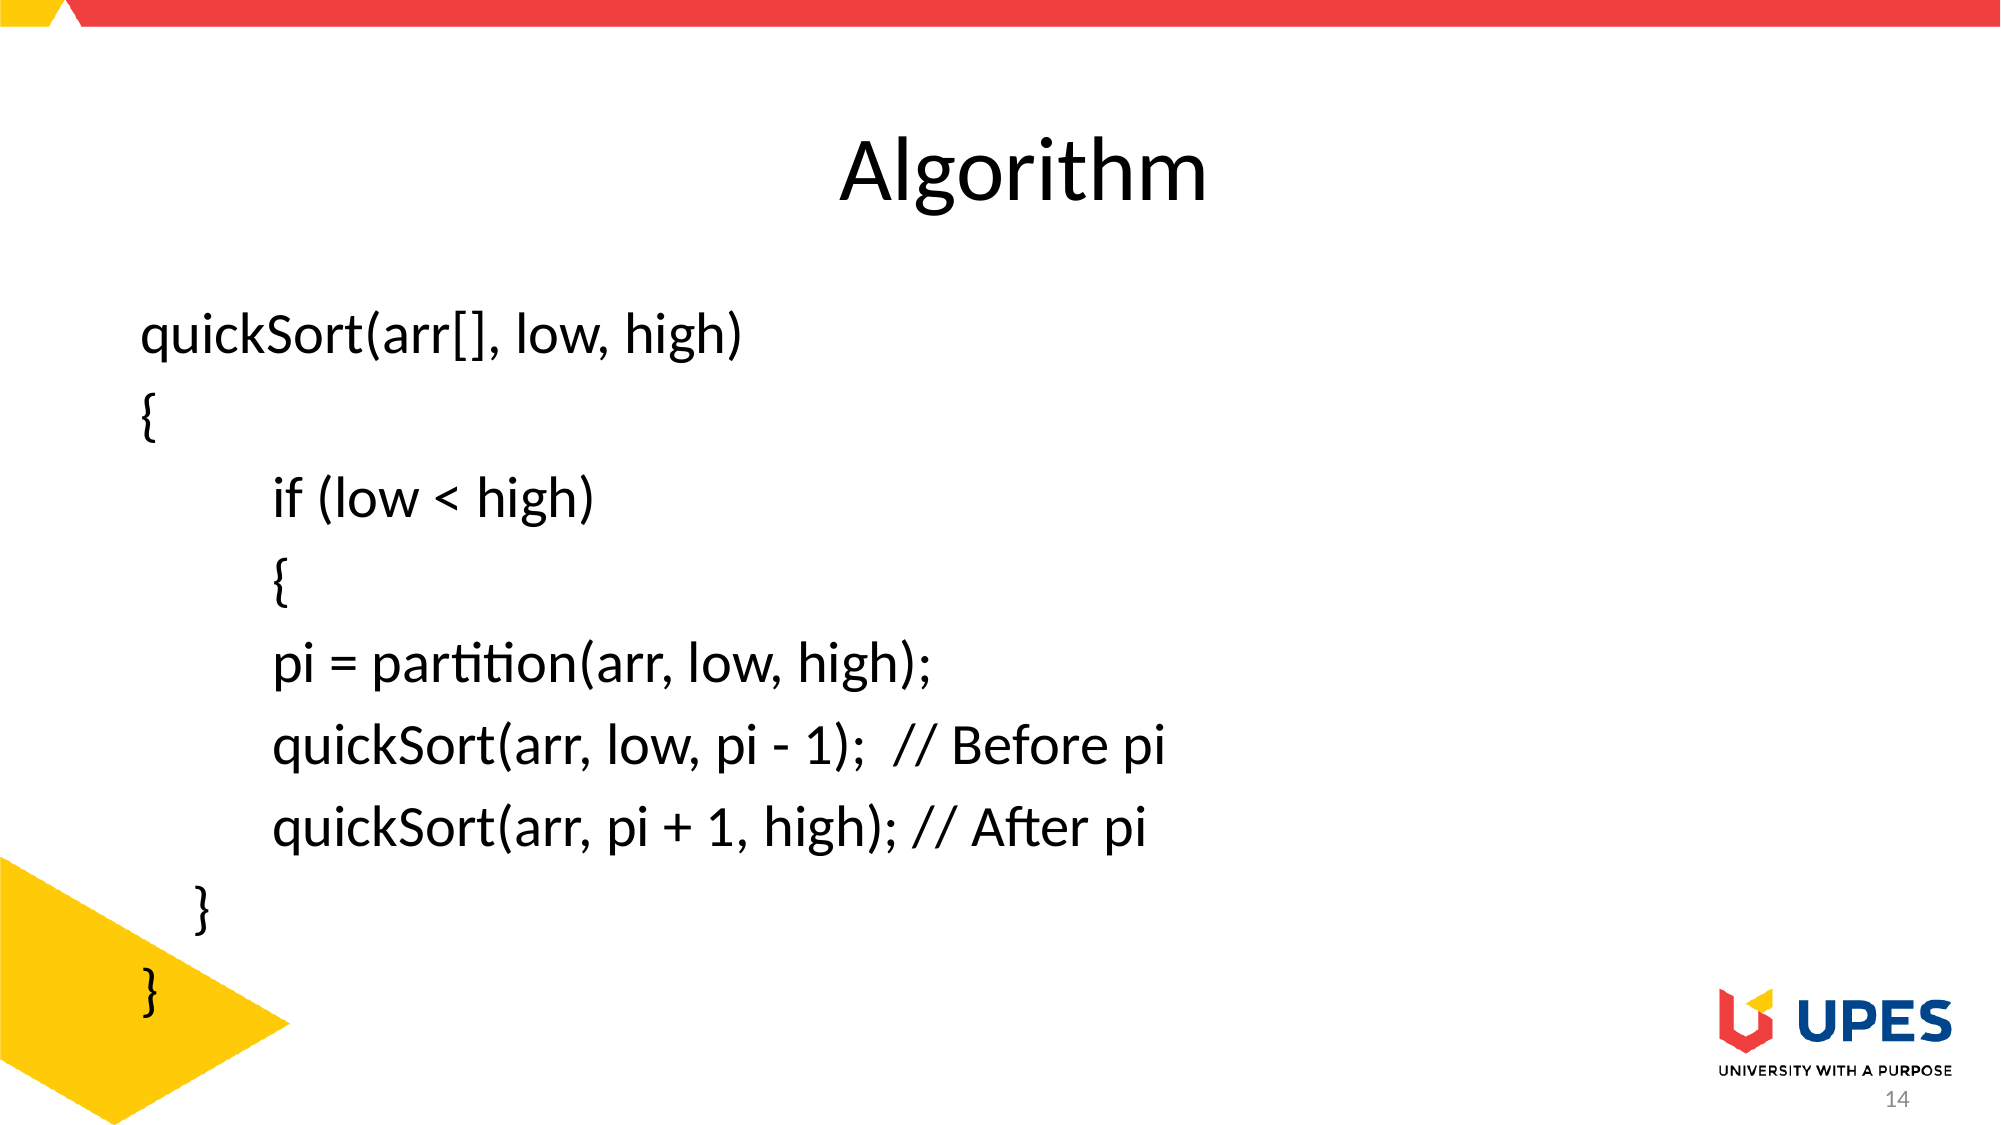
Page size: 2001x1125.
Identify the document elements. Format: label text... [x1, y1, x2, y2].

list quickSort(arr[], low, high) { if (low < high) { pi = partition(arr, low, high); quickSort(arr, low, pi - 1); // Before pi quickSort(arr, pi + 1, high); // After pi } } [125, 287, 1925, 1030]
title Algorithm [125, 70, 1925, 258]
picture [0, 0, 2001, 1125]
